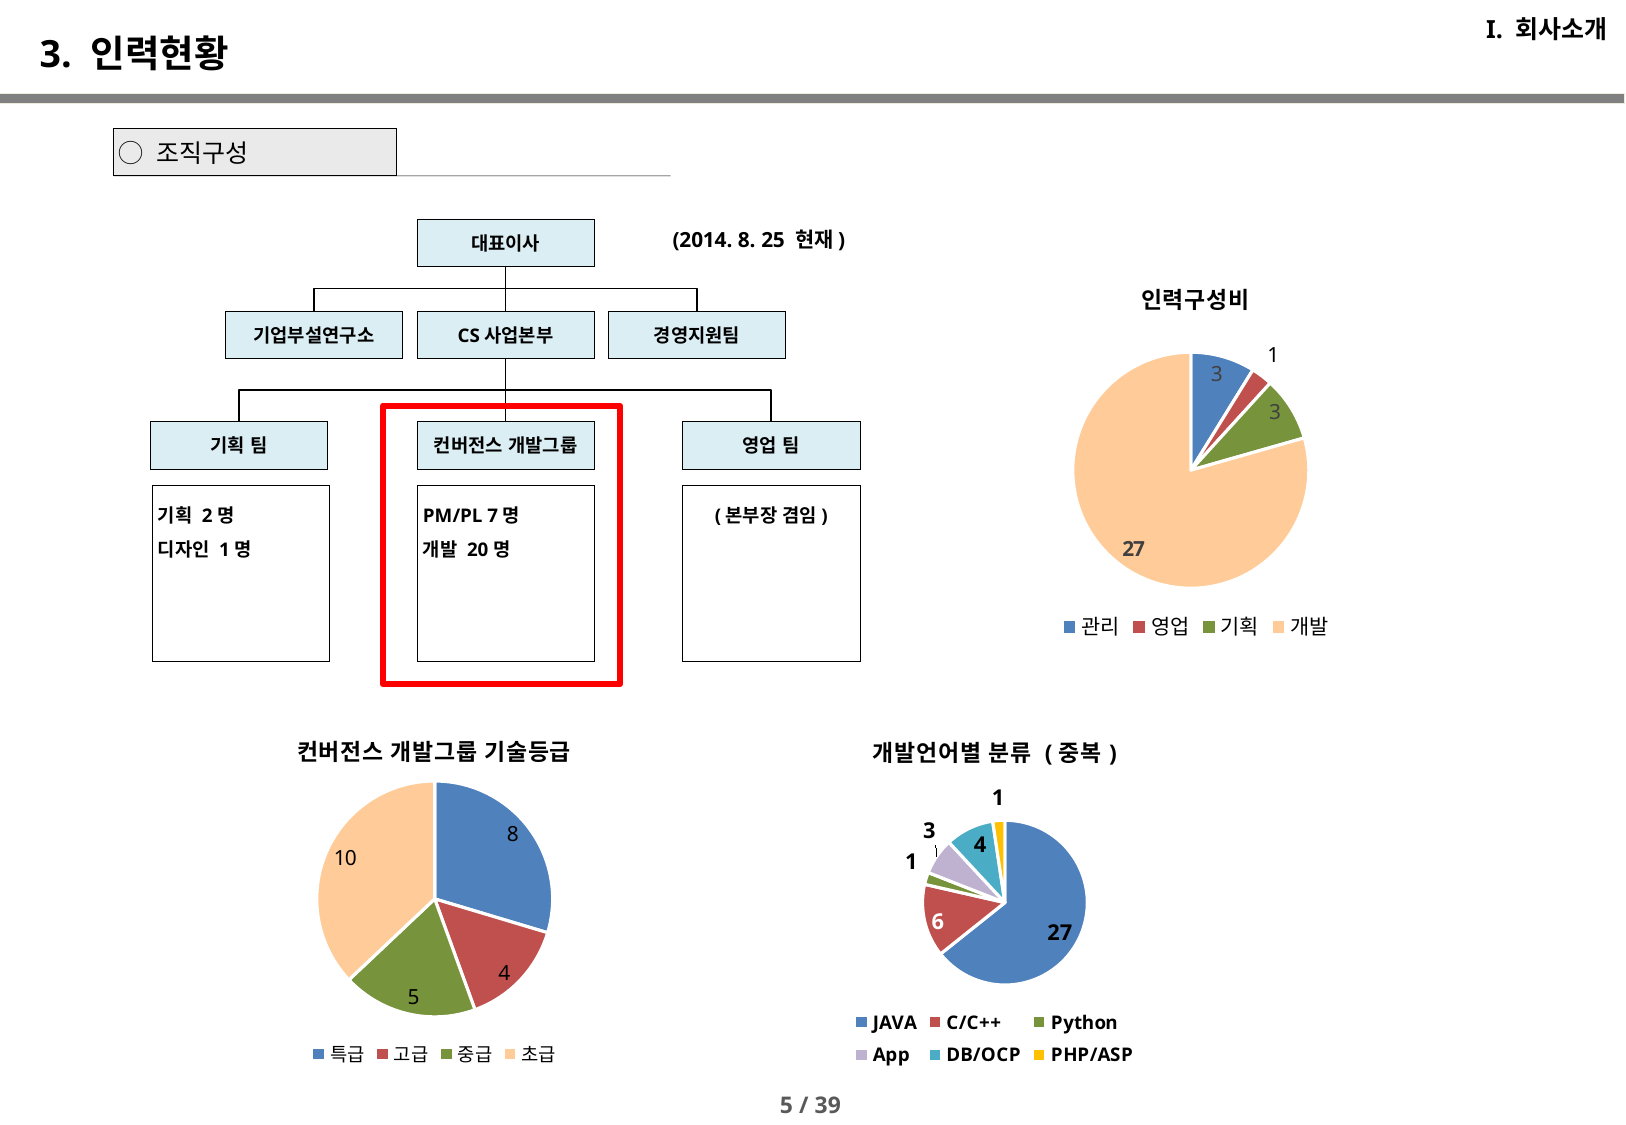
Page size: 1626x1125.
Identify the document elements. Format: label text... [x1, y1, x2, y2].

chart [186, 711, 1308, 1075]
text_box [578, 192, 624, 385]
title 3. 인력현황 [24, 21, 1047, 85]
text_box 대표이사 [437, 218, 573, 267]
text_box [606, 256, 671, 524]
text_box I. 회사소개 [1264, 0, 1623, 52]
text_box CS사업본부 [437, 310, 573, 359]
text_box 영업 팀 [682, 421, 860, 470]
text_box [387, 192, 433, 385]
text_box 기업부설연구소 [225, 310, 335, 359]
text_box 기획 2명 디자인 1명 [151, 484, 329, 662]
text_box 기획 팀 [150, 421, 328, 470]
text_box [340, 256, 405, 524]
text_box 경영지원팀 [676, 311, 786, 359]
text_box (본부장 겸임) [682, 484, 860, 662]
text_box (2014. 8. 25 현재) [635, 218, 860, 259]
chart [968, 260, 1424, 648]
text_box [382, 405, 620, 685]
text_box ◯ 조직구성 [112, 128, 397, 176]
